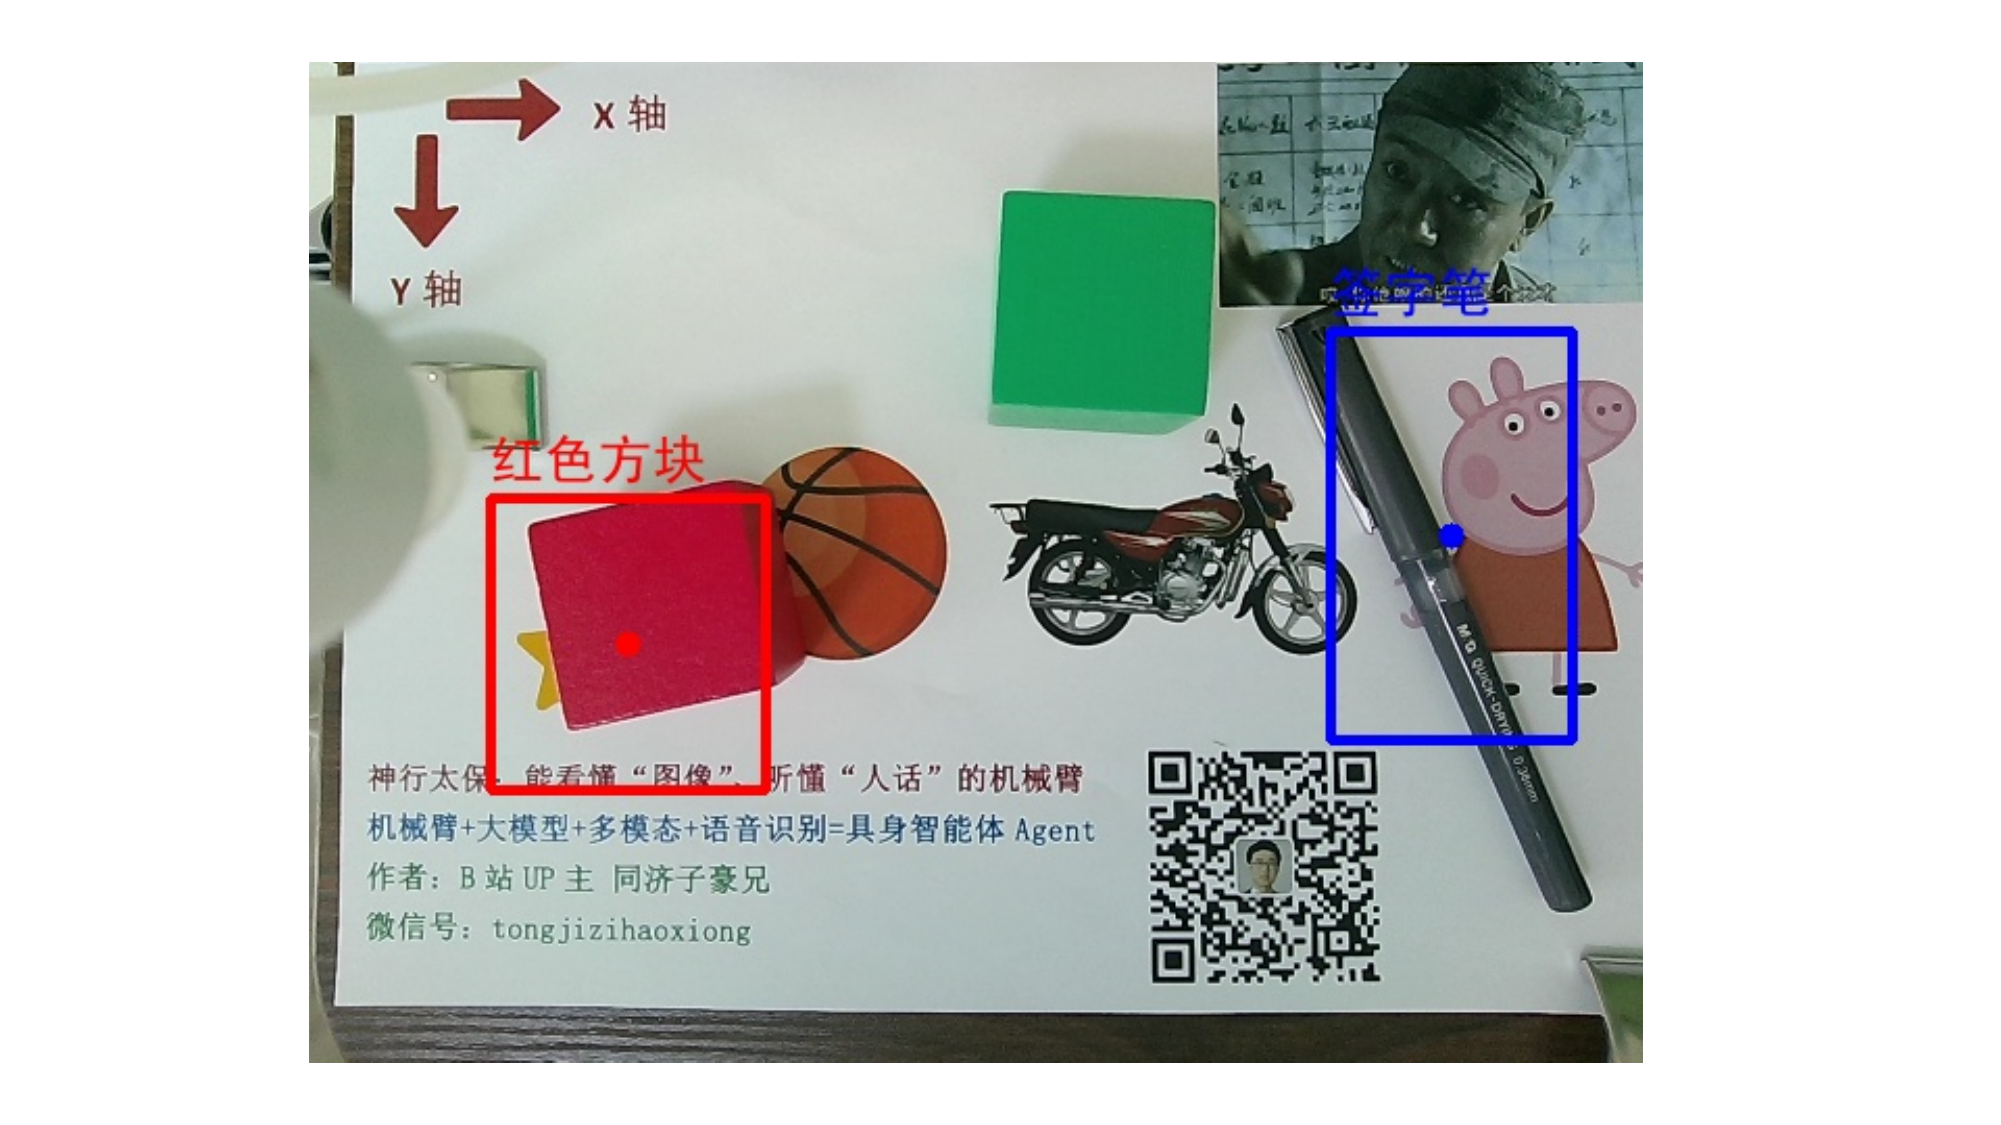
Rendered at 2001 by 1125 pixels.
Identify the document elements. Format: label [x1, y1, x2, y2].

picture [308, 61, 1644, 1063]
